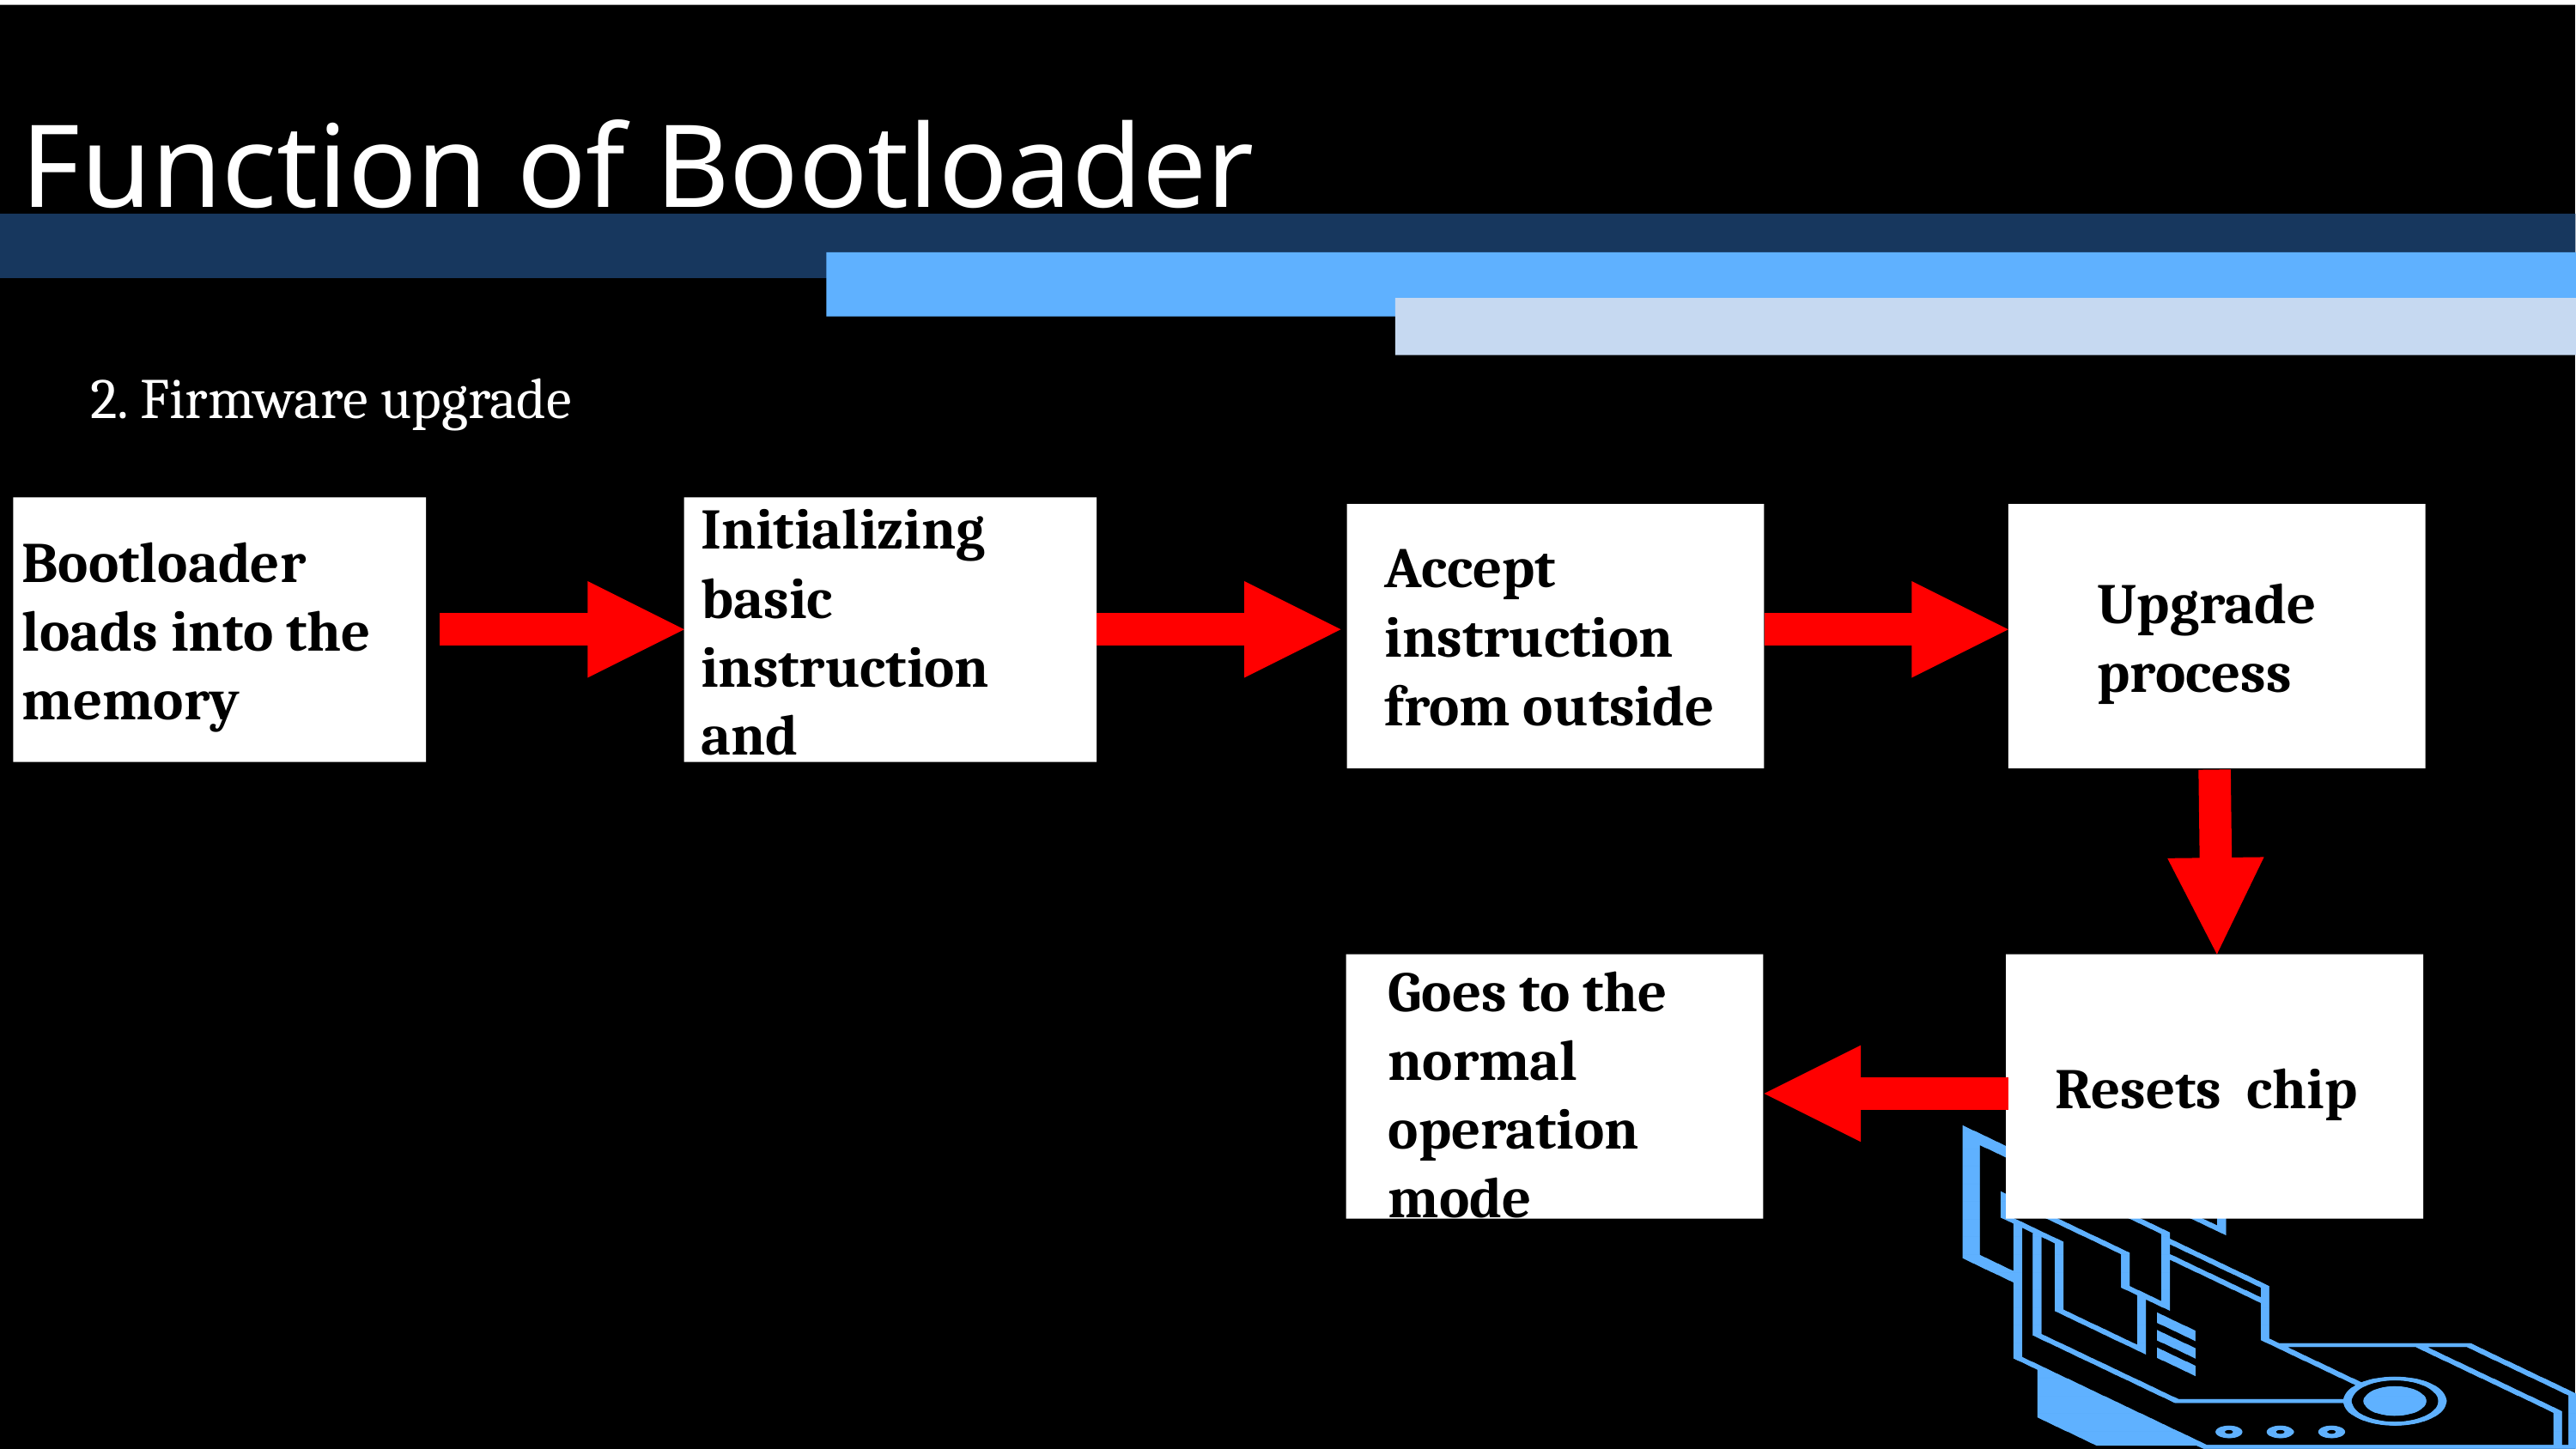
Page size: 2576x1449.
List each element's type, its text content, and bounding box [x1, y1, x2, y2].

text_box Upgrade process [2084, 560, 2498, 711]
text_box [0, 3, 2576, 212]
text_box [1394, 296, 2576, 357]
text_box [0, 212, 2576, 280]
text_box [1345, 502, 1766, 770]
text_box [682, 495, 688, 764]
text_box [0, 280, 2576, 1449]
text_box Accept instruction from outside [1372, 524, 1785, 743]
text_box 2. Firmware upgrade [77, 355, 1066, 437]
text_box [1716, 952, 1765, 1221]
text_box [2004, 952, 2425, 1221]
text_box [1344, 952, 1375, 1221]
text_box [824, 251, 2576, 318]
text_box Goes to the normal operation mode [1375, 948, 1716, 1236]
text_box Initializing basic instruction and peripherals [688, 486, 1102, 842]
text_box Resets chip [2043, 1045, 2386, 1127]
text_box [1962, 1025, 2576, 1449]
text_box [11, 738, 428, 764]
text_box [2214, 769, 2218, 955]
text_box Bootloader loads into the memory [9, 518, 434, 738]
text_box [11, 495, 428, 518]
text_box Function of Bootloader [21, 92, 1393, 212]
text_box [2007, 502, 2427, 770]
